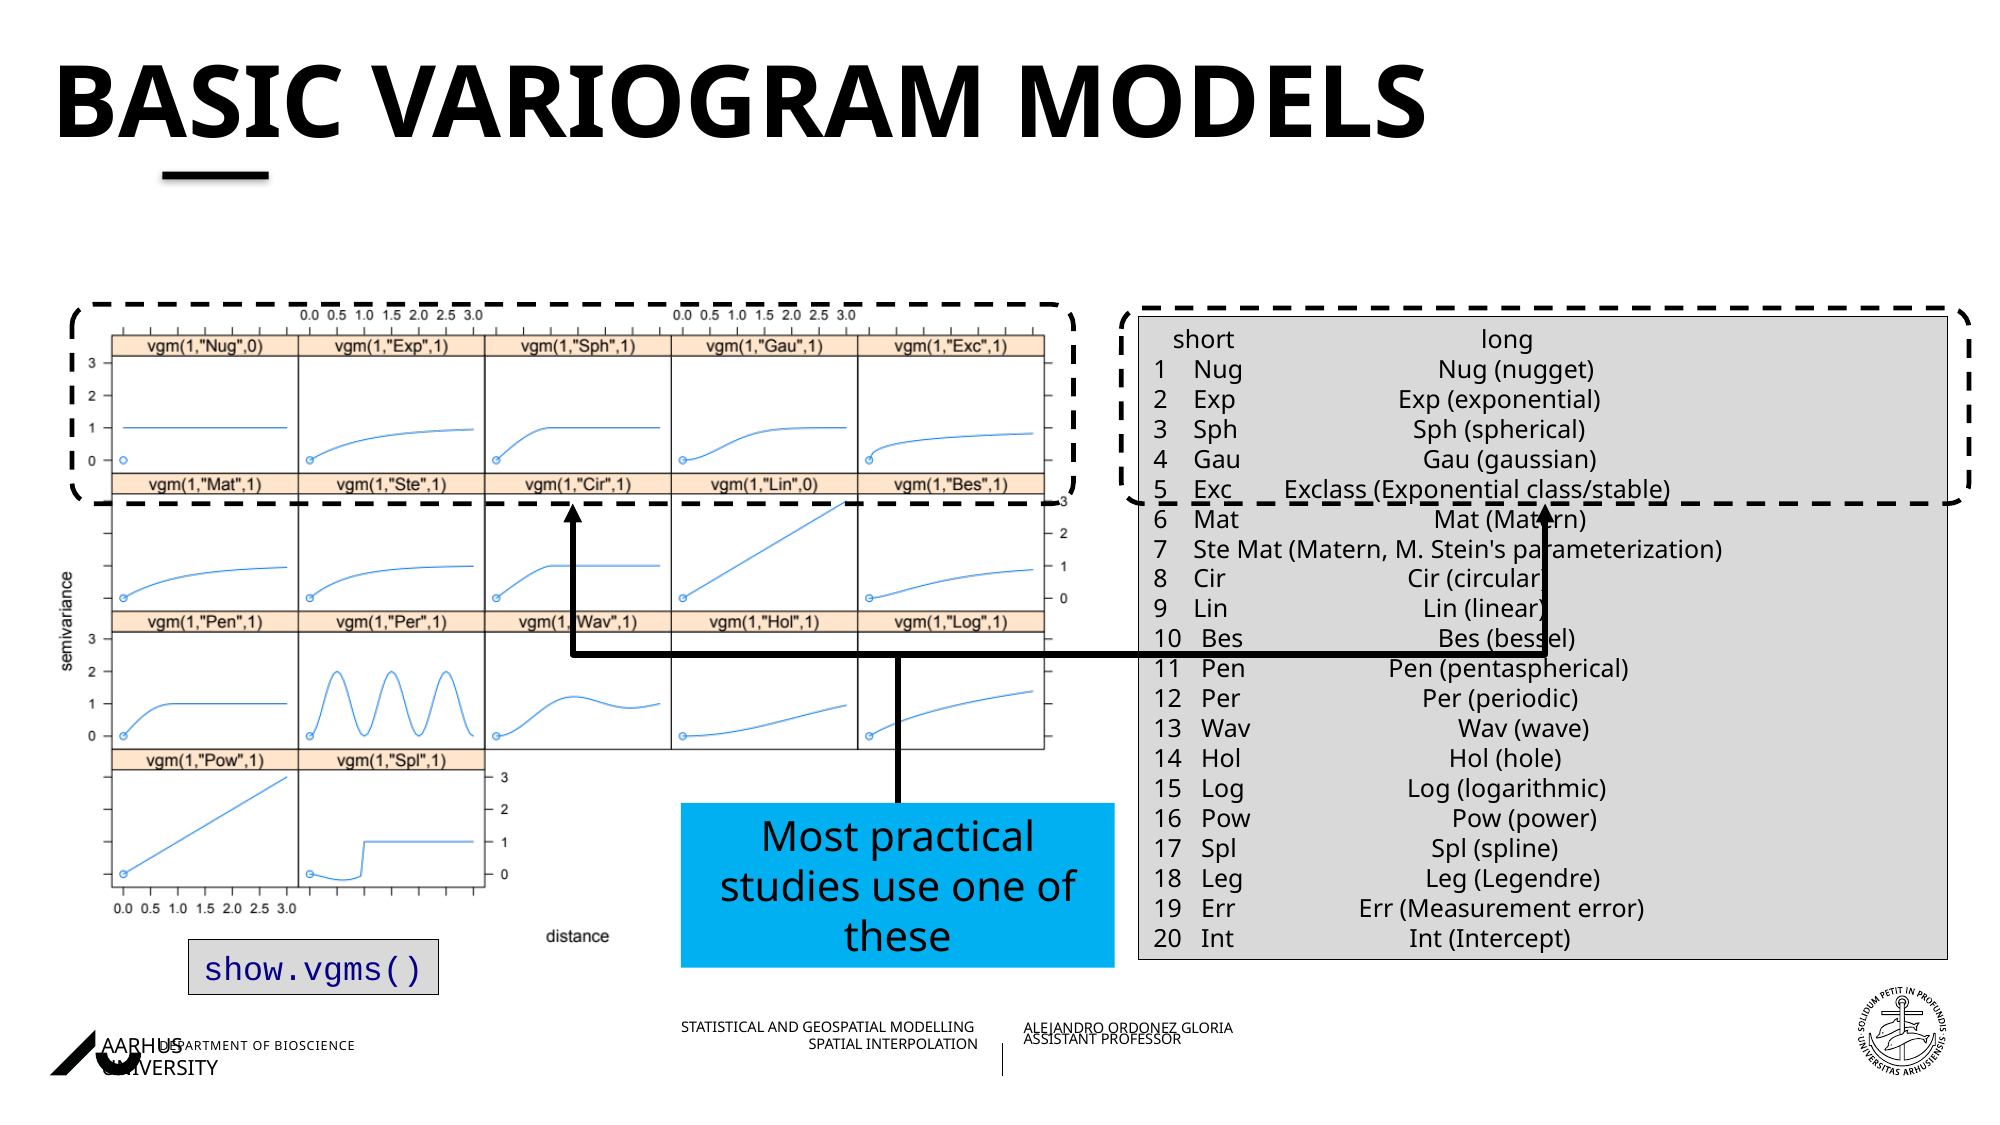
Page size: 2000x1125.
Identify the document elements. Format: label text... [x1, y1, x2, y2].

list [51, 276, 1092, 958]
text_box [1121, 307, 1970, 504]
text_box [585, 490, 886, 817]
title basic variogram models [51, 37, 1948, 162]
text_box short long 1 Nug Nug (nugget) 2 Exp Exp (exponential) 3 Sph Sph (spherical) 4 Gau Gau (gaussian) 5 Exc Exclass (Exponential class/stable) 6 Mat Mat (Matern) 7 Ste Mat (Matern, M. Stein's parameterization) 8 Cir Cir (circular) 9 Lin Lin (linear) 10 Bes Bes (bessel) 11 Pen Pen (pentaspherical) 12 Per Per (periodic) 13 Wav Wav (wave) 14 Hol Hol (hole) 15 Log Log (logarithmic) 16 Pow Pow (power) 17 Spl Spl (spline) 18 Leg Leg (Legendre) 19 Err Err (Measurement error) 20 Int Int (Intercept) [1376, 504, 1948, 960]
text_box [1071, 329, 1372, 978]
text_box show.vgms() [188, 966, 439, 995]
